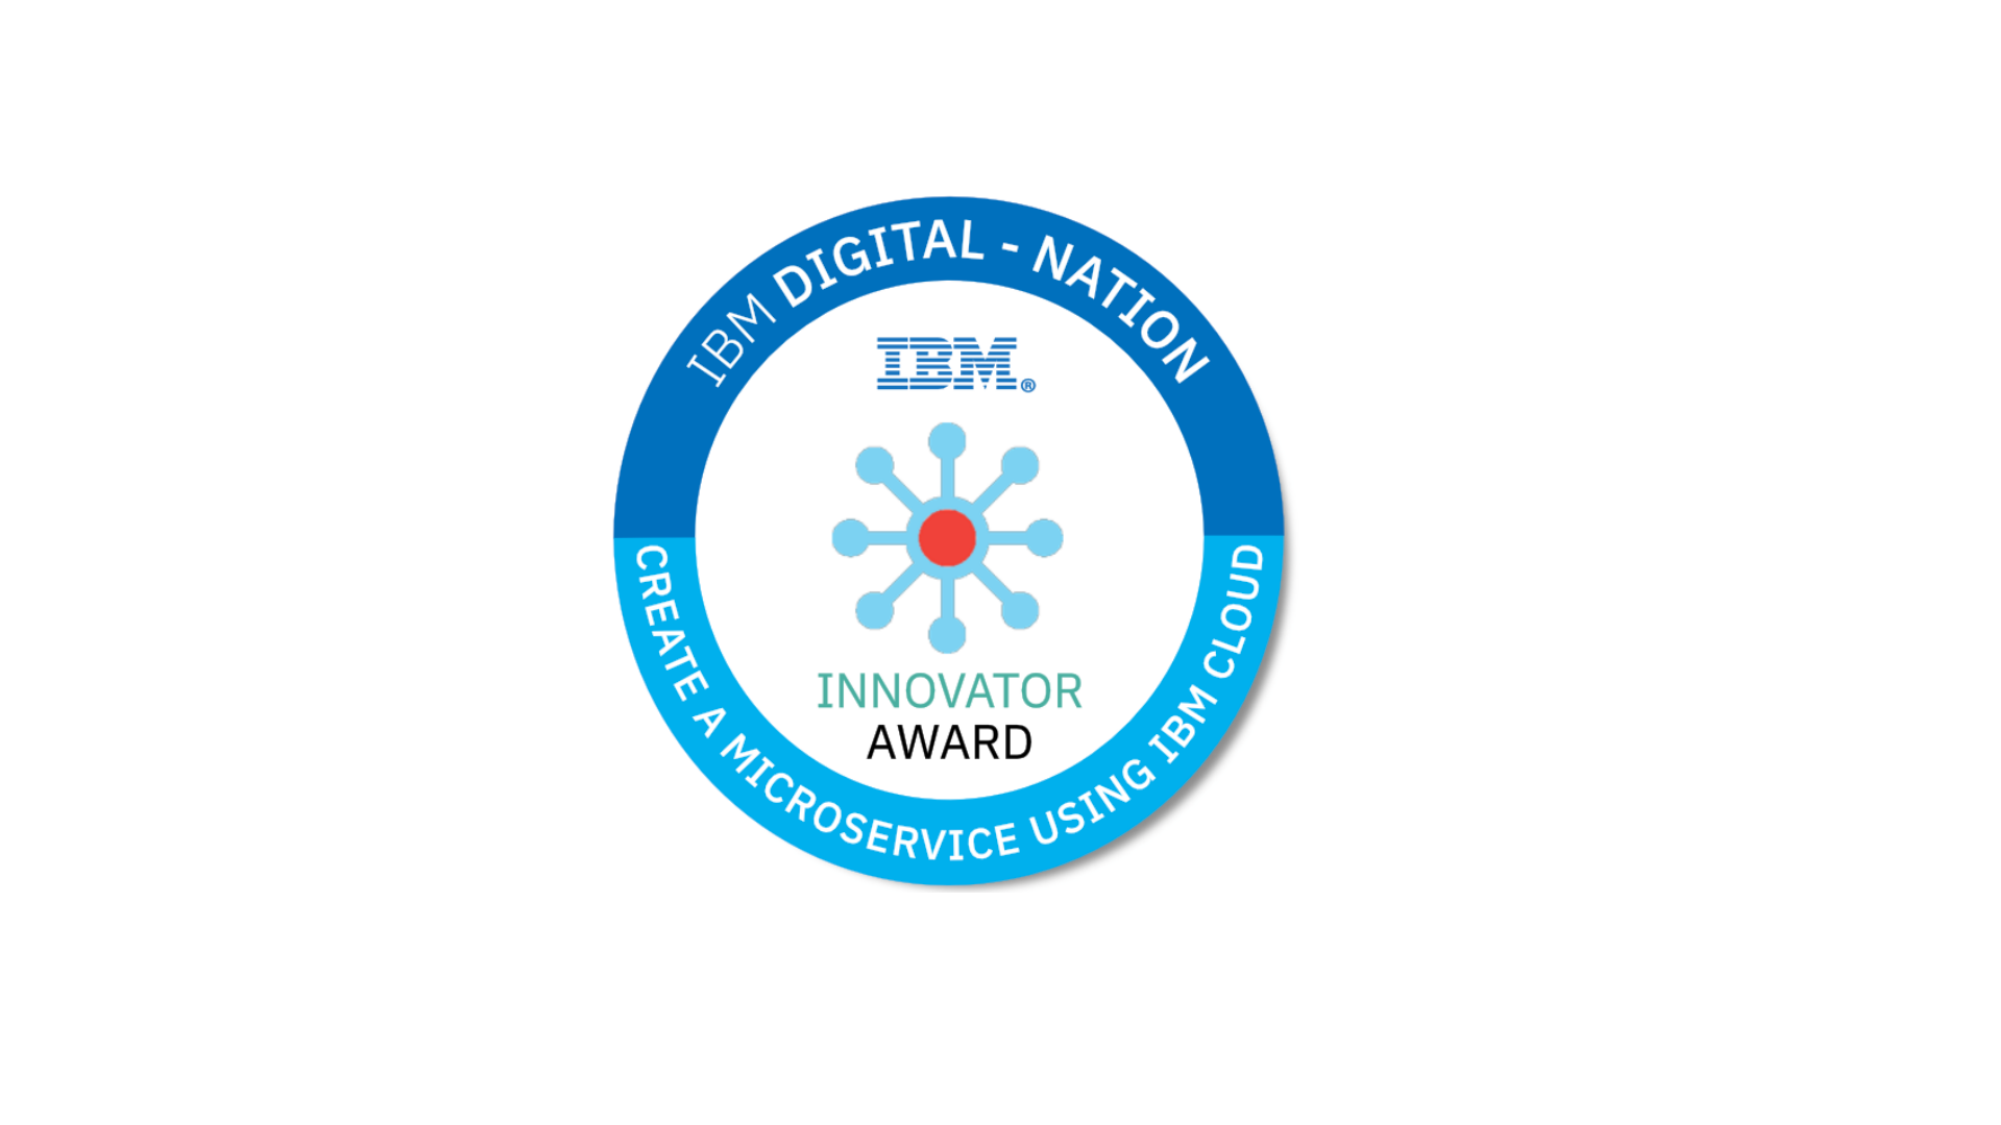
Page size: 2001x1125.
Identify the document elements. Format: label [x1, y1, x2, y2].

picture [459, 119, 1362, 927]
